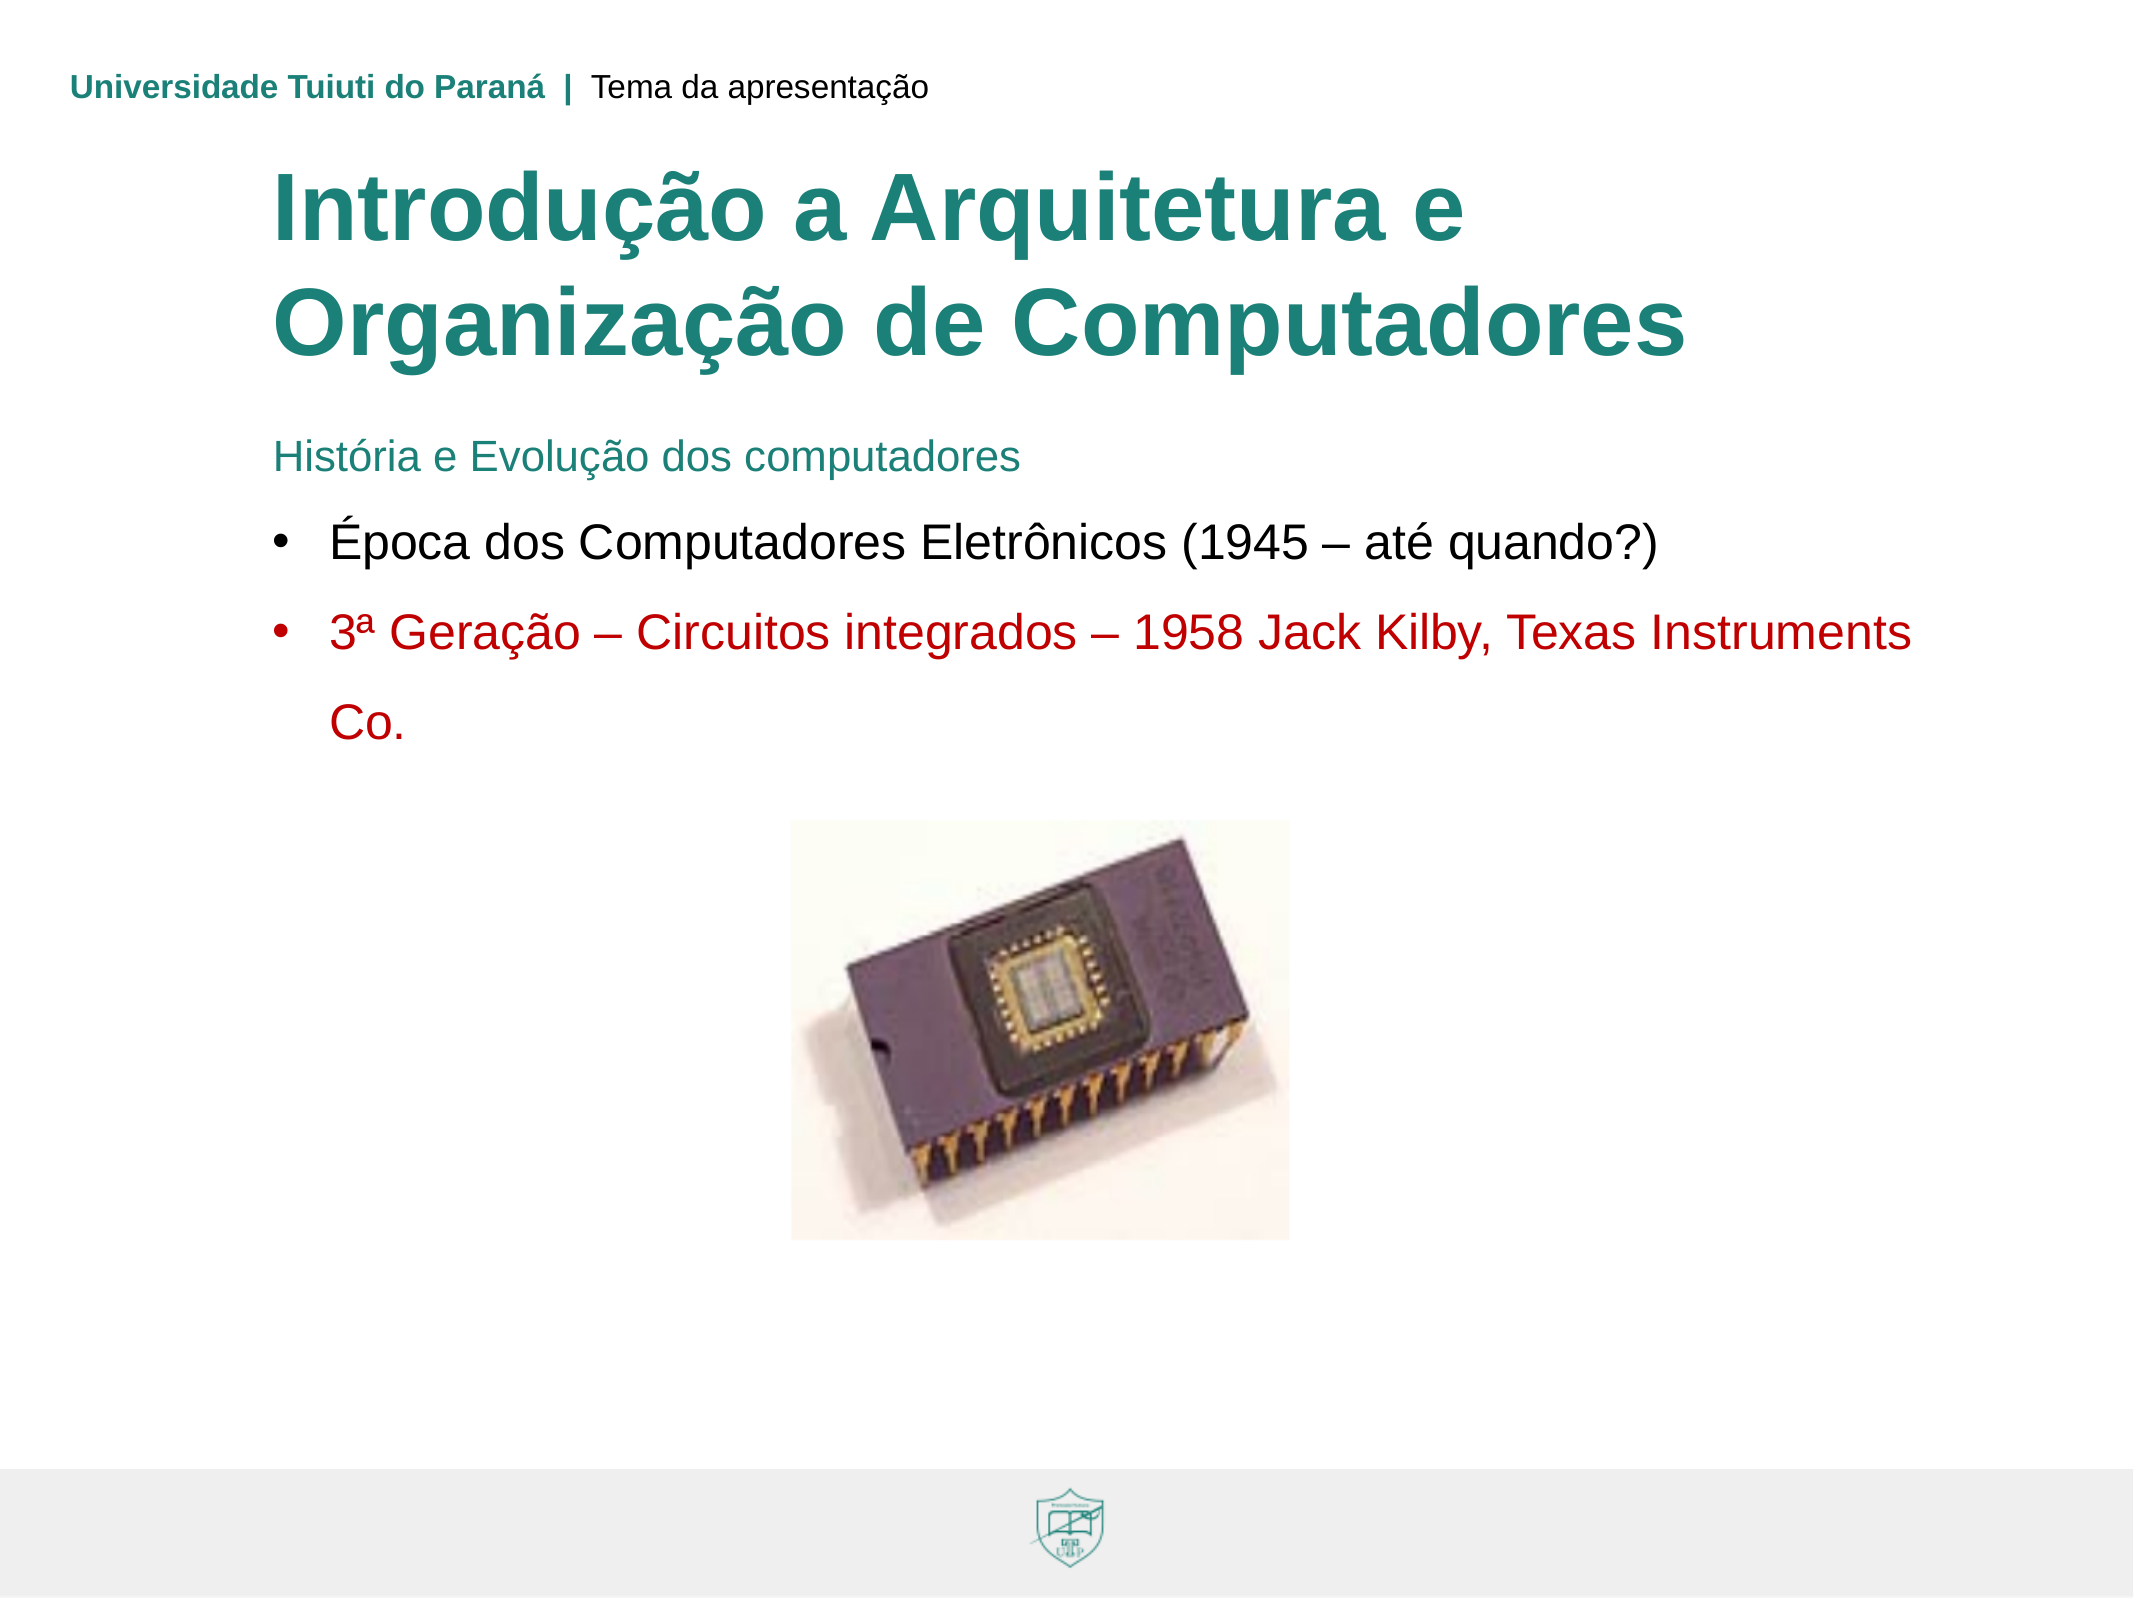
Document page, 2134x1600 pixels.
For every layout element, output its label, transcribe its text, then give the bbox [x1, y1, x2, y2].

picture [754, 783, 1317, 1254]
text_box Introdução a Arquitetura e Organização de Computadores História e Evolução dos computadores Época dos Computadores Eletrônicos (1945 – até quando?) 3ª Geração – Circuitos integrados – 1958 Jack Kilby, Texas Instruments Co. [266, 138, 1953, 756]
picture [0, 1469, 2134, 1598]
text_box Universidade Tuiuti do Paraná | Tema da apresentação [63, 59, 936, 112]
